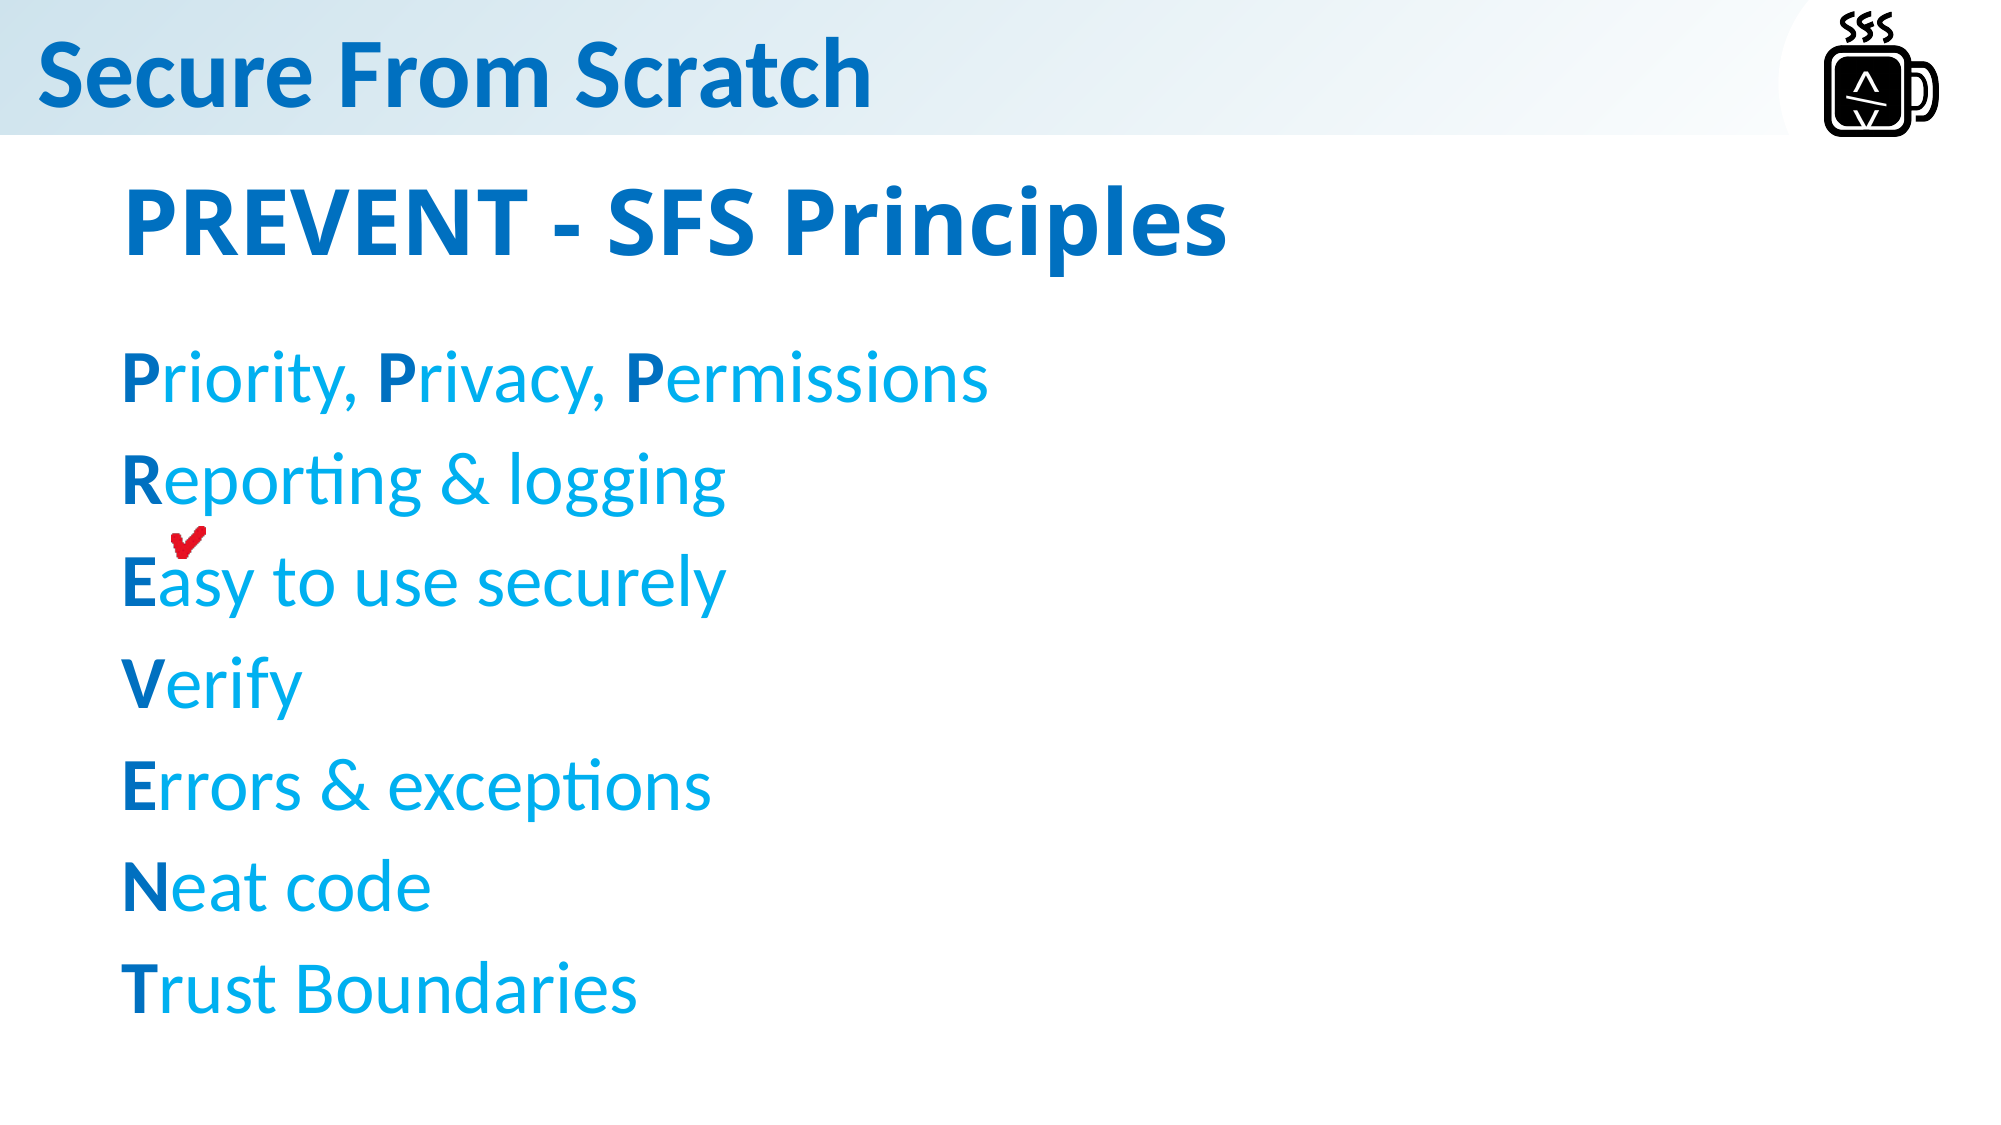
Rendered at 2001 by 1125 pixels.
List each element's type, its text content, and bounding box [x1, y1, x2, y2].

list Priority, Privacy, Permissions Reporting & logging Easy to use securely Verify Errors & exceptions Neat code Trust Boundaries [106, 330, 1973, 1085]
picture [1824, 11, 1939, 137]
title PREVENT - SFS Principles [106, 156, 2000, 296]
picture [171, 526, 206, 559]
